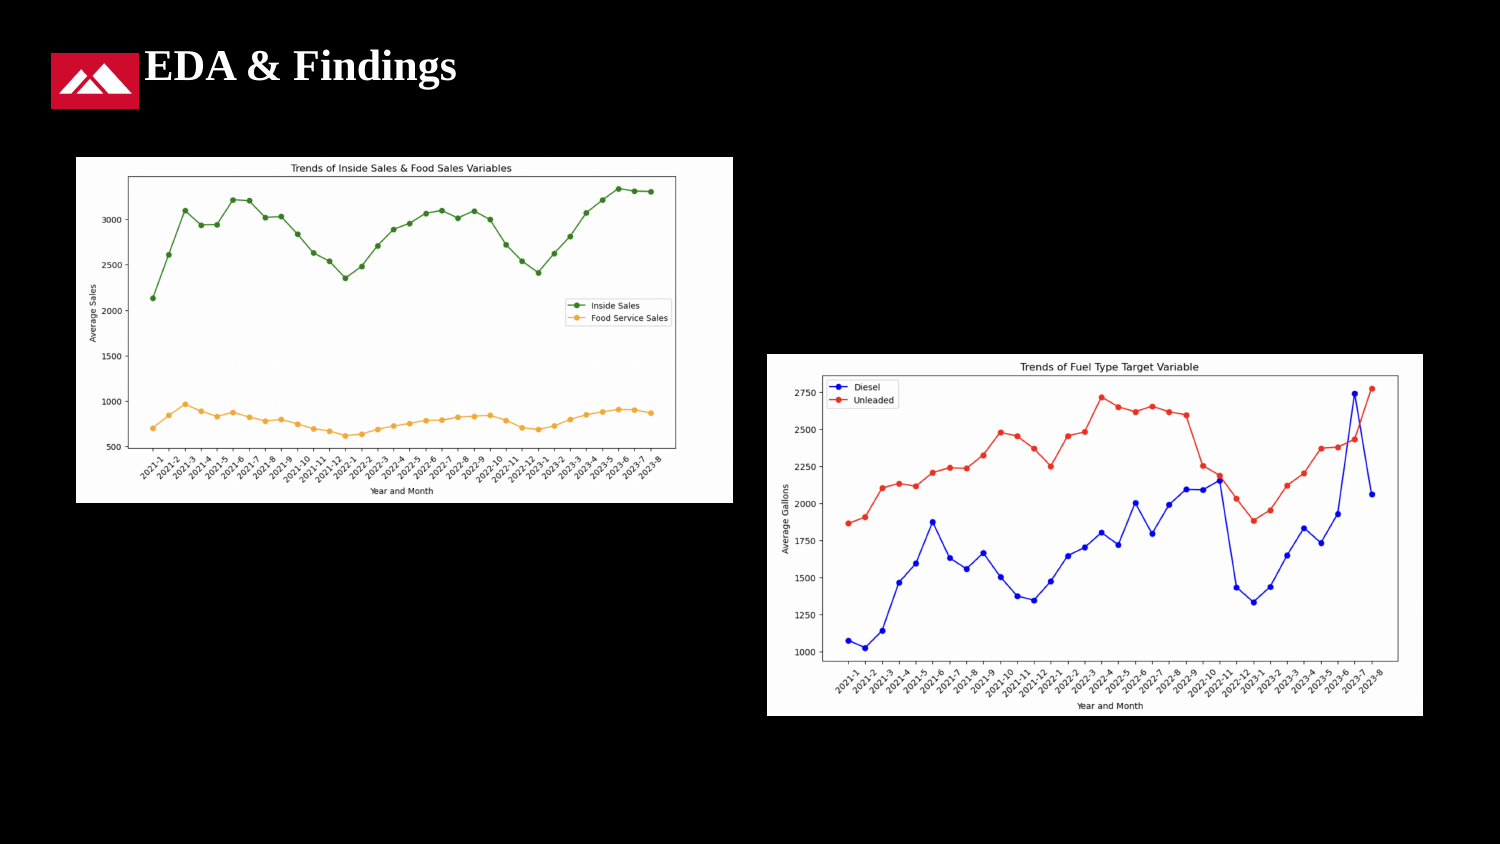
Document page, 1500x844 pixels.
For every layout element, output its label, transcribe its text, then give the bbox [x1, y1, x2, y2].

title EDA & Findings [51, 13, 1449, 109]
picture [767, 354, 1423, 717]
picture [76, 157, 733, 503]
picture [51, 53, 139, 109]
